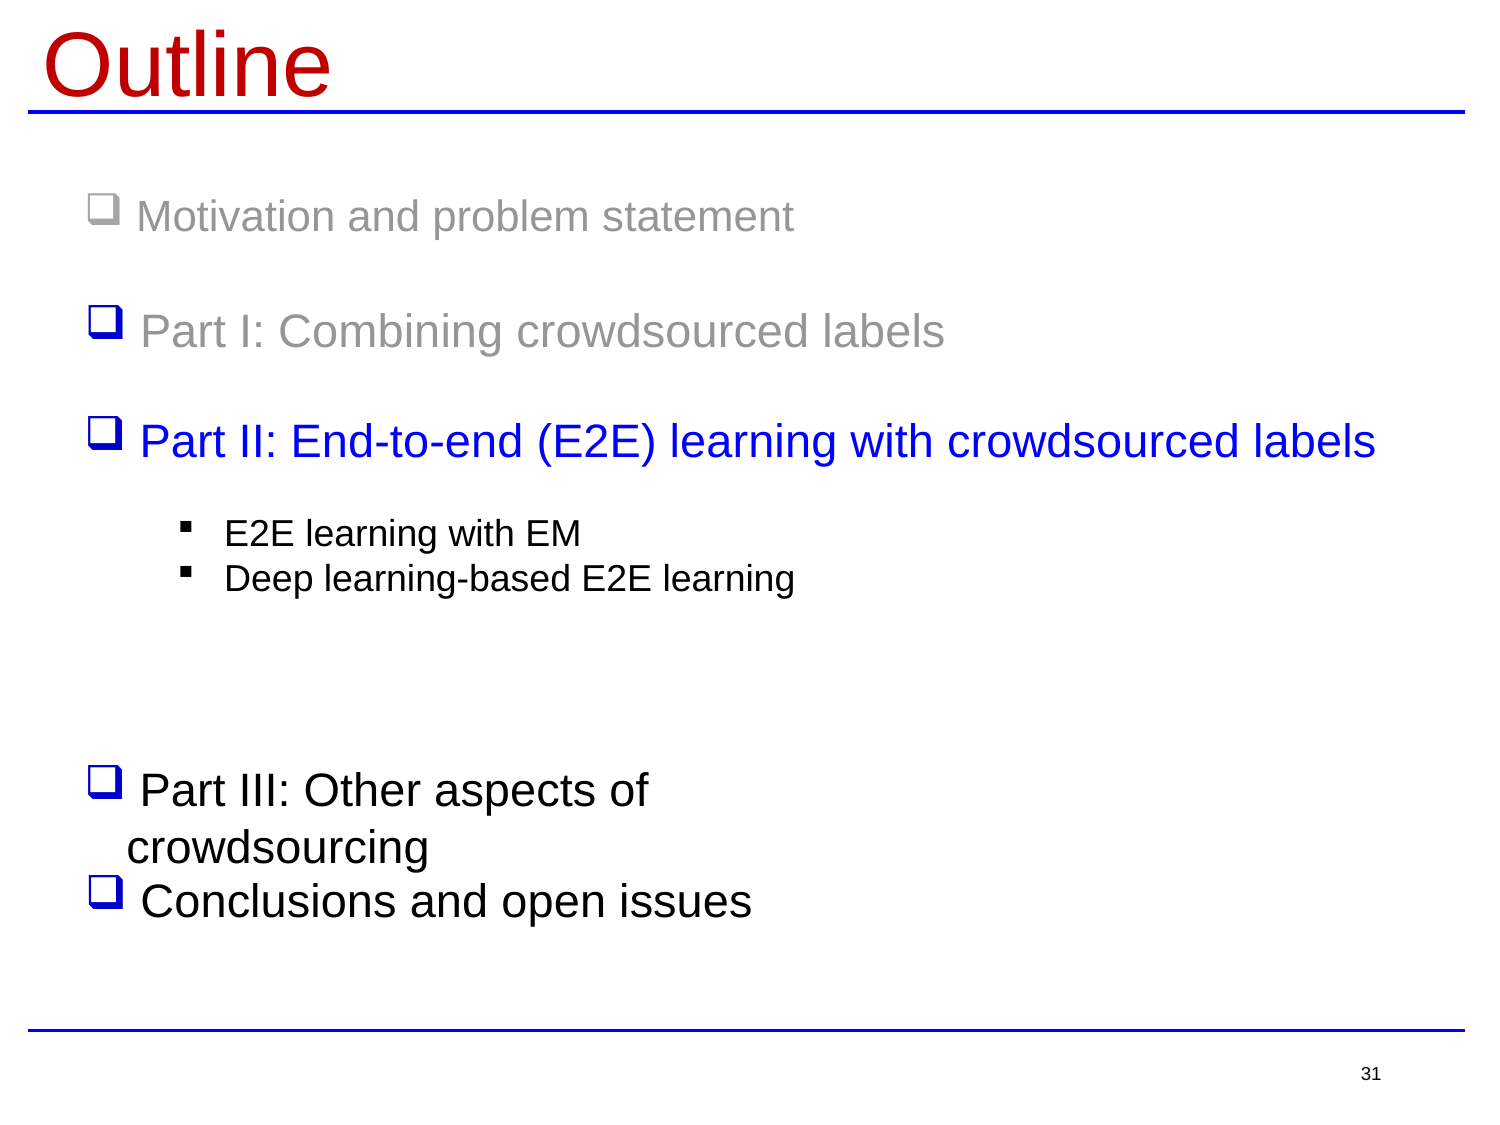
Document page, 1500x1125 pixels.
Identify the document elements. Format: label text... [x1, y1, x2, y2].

text_box E2E learning with EM Deep learning-based E2E learning [162, 501, 811, 607]
text_box Part I: Combining crowdsourced labels [69, 293, 1058, 374]
list Motivation and problem statement [69, 186, 1392, 267]
text_box Part II: End-to-end (E2E) learning with crowdsourced labels [69, 403, 1447, 484]
text_box Conclusions and open issues [70, 863, 1029, 944]
title Outline [27, 0, 1322, 176]
slide_number 31 [1059, 1042, 1397, 1103]
text_box Part III: Other aspects of crowdsourcing [69, 752, 979, 833]
